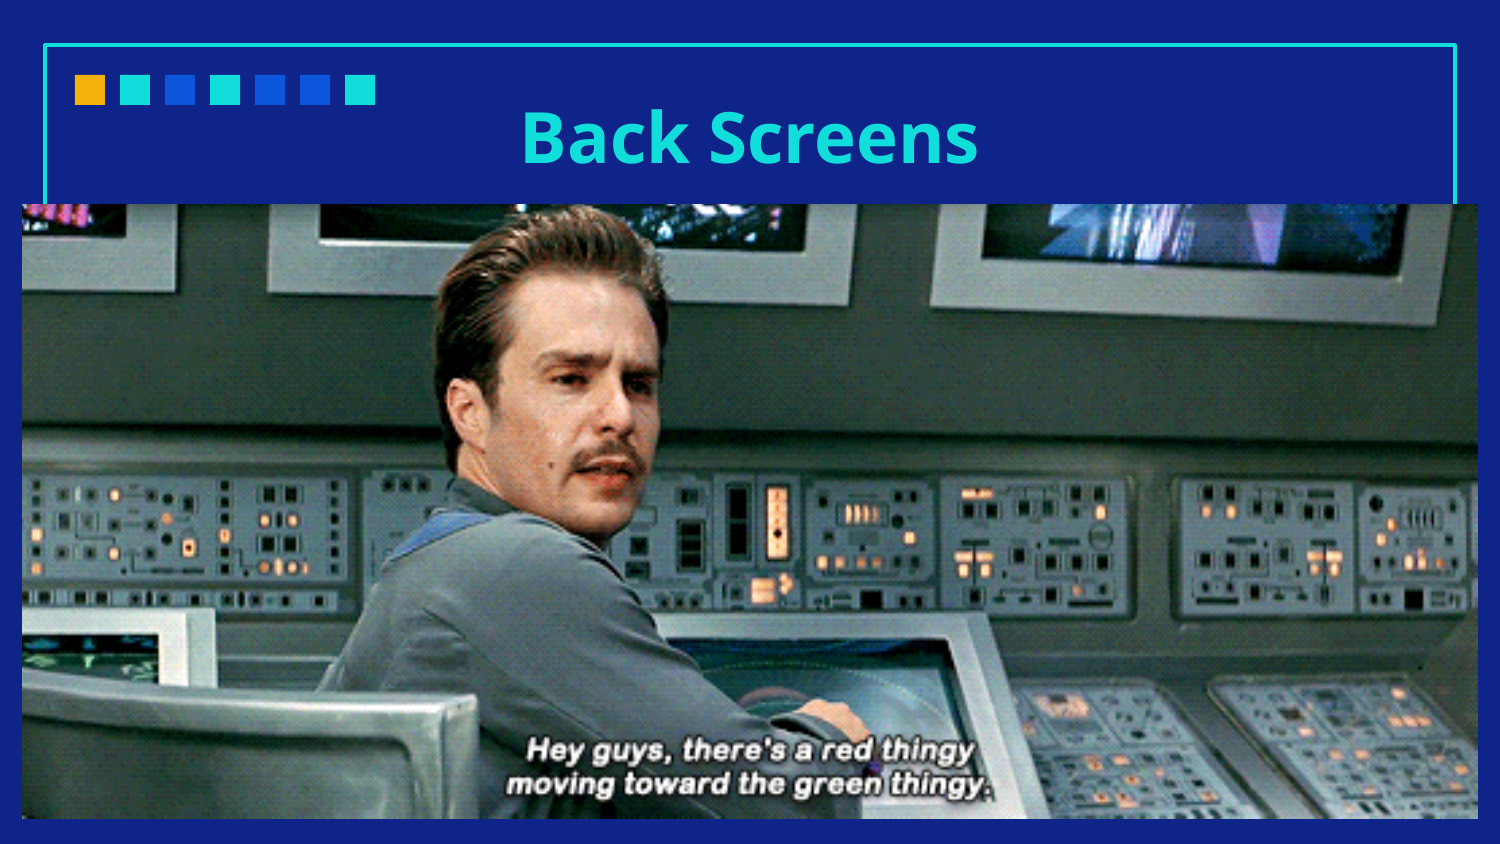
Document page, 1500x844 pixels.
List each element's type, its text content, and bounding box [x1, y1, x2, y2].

picture [21, 203, 1479, 819]
title Back Screens [448, 77, 1052, 183]
